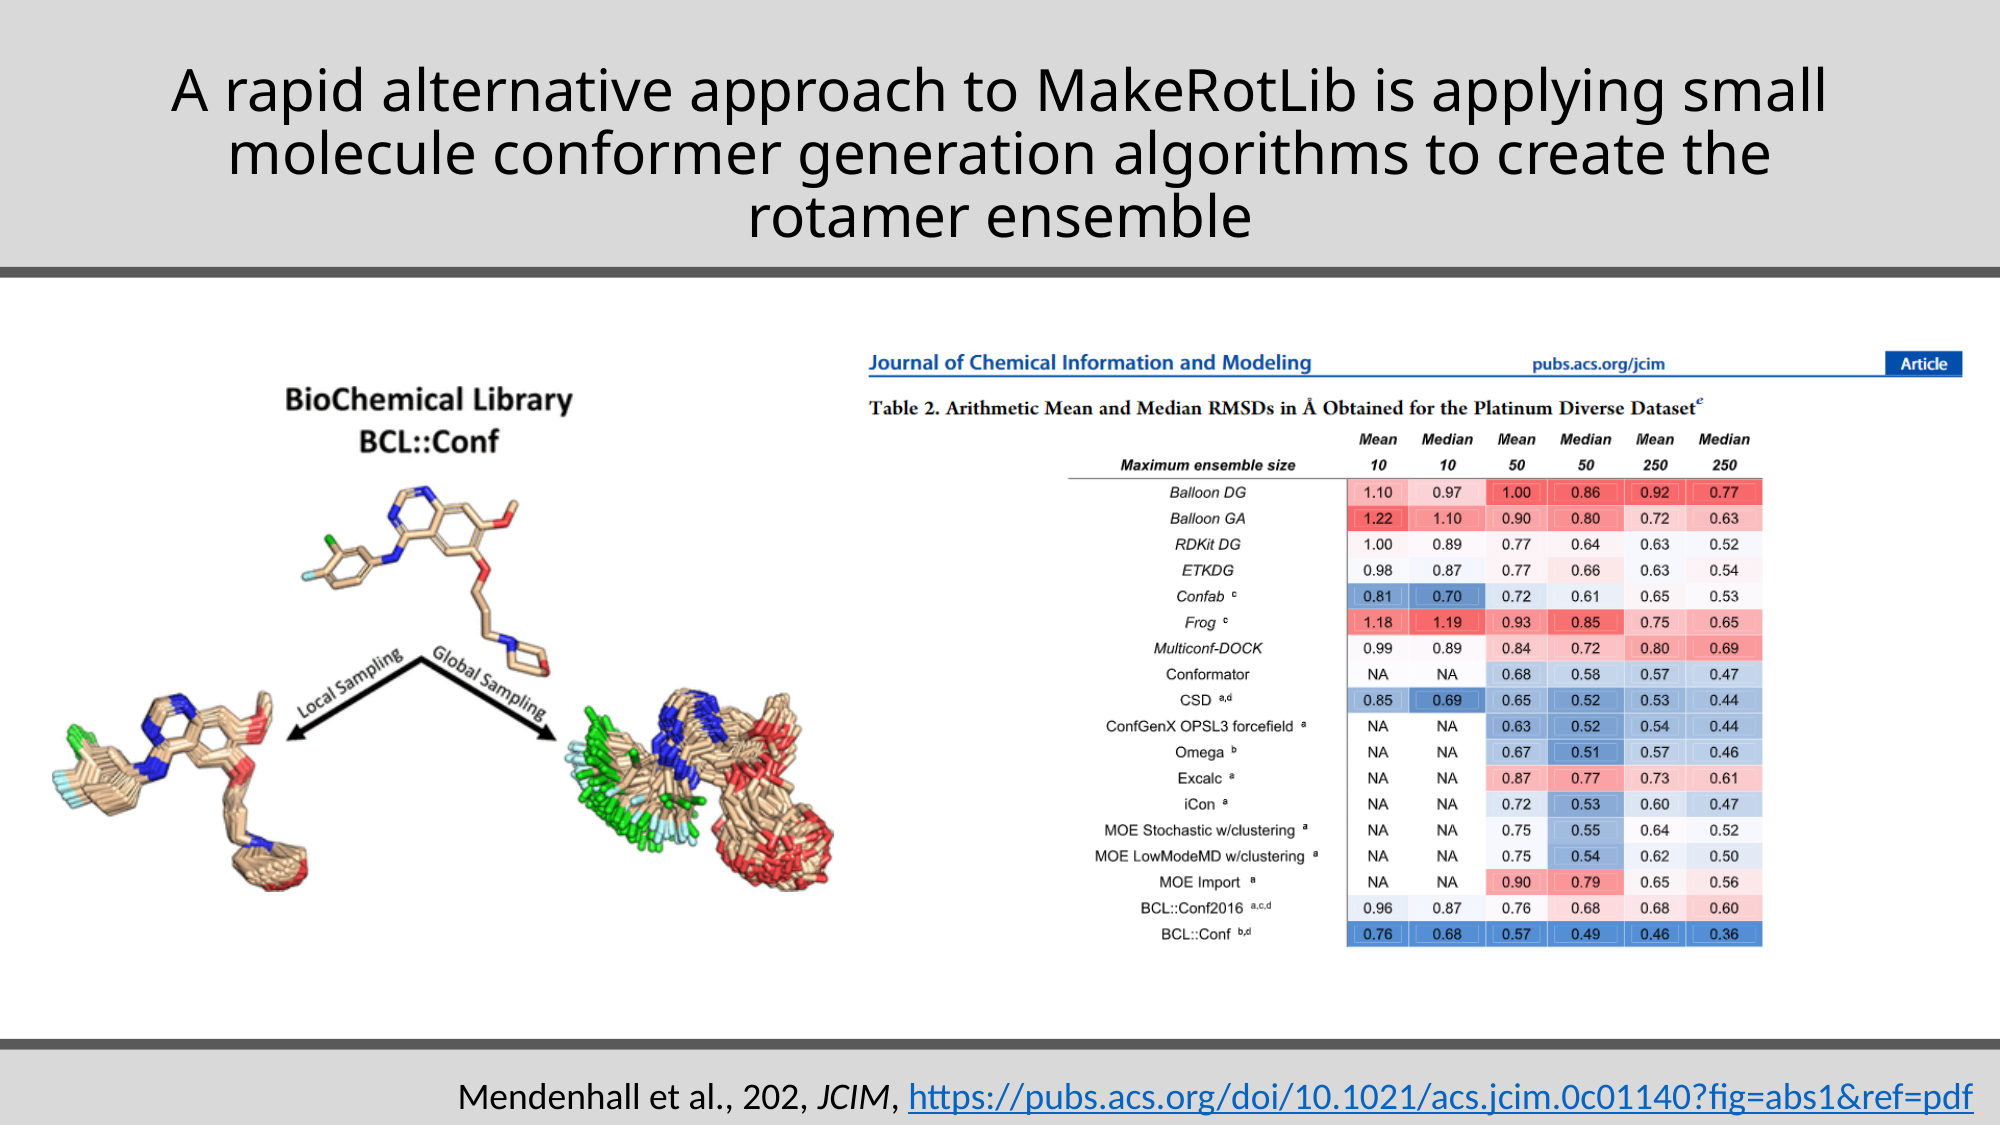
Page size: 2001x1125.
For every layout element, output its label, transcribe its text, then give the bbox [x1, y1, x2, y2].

text_box Mendenhall et al., 202, JCIM, https://pubs.acs.org/doi/10.1021/acs.jcim.0c01140?fig=abs1&ref=pdf [442, 1064, 2000, 1125]
picture [866, 325, 1976, 954]
picture [52, 386, 834, 892]
title A rapid alternative approach to MakeRotLib is applying small molecule conformer generation algorithms to create the rotamer ensemble [137, 97, 1863, 215]
